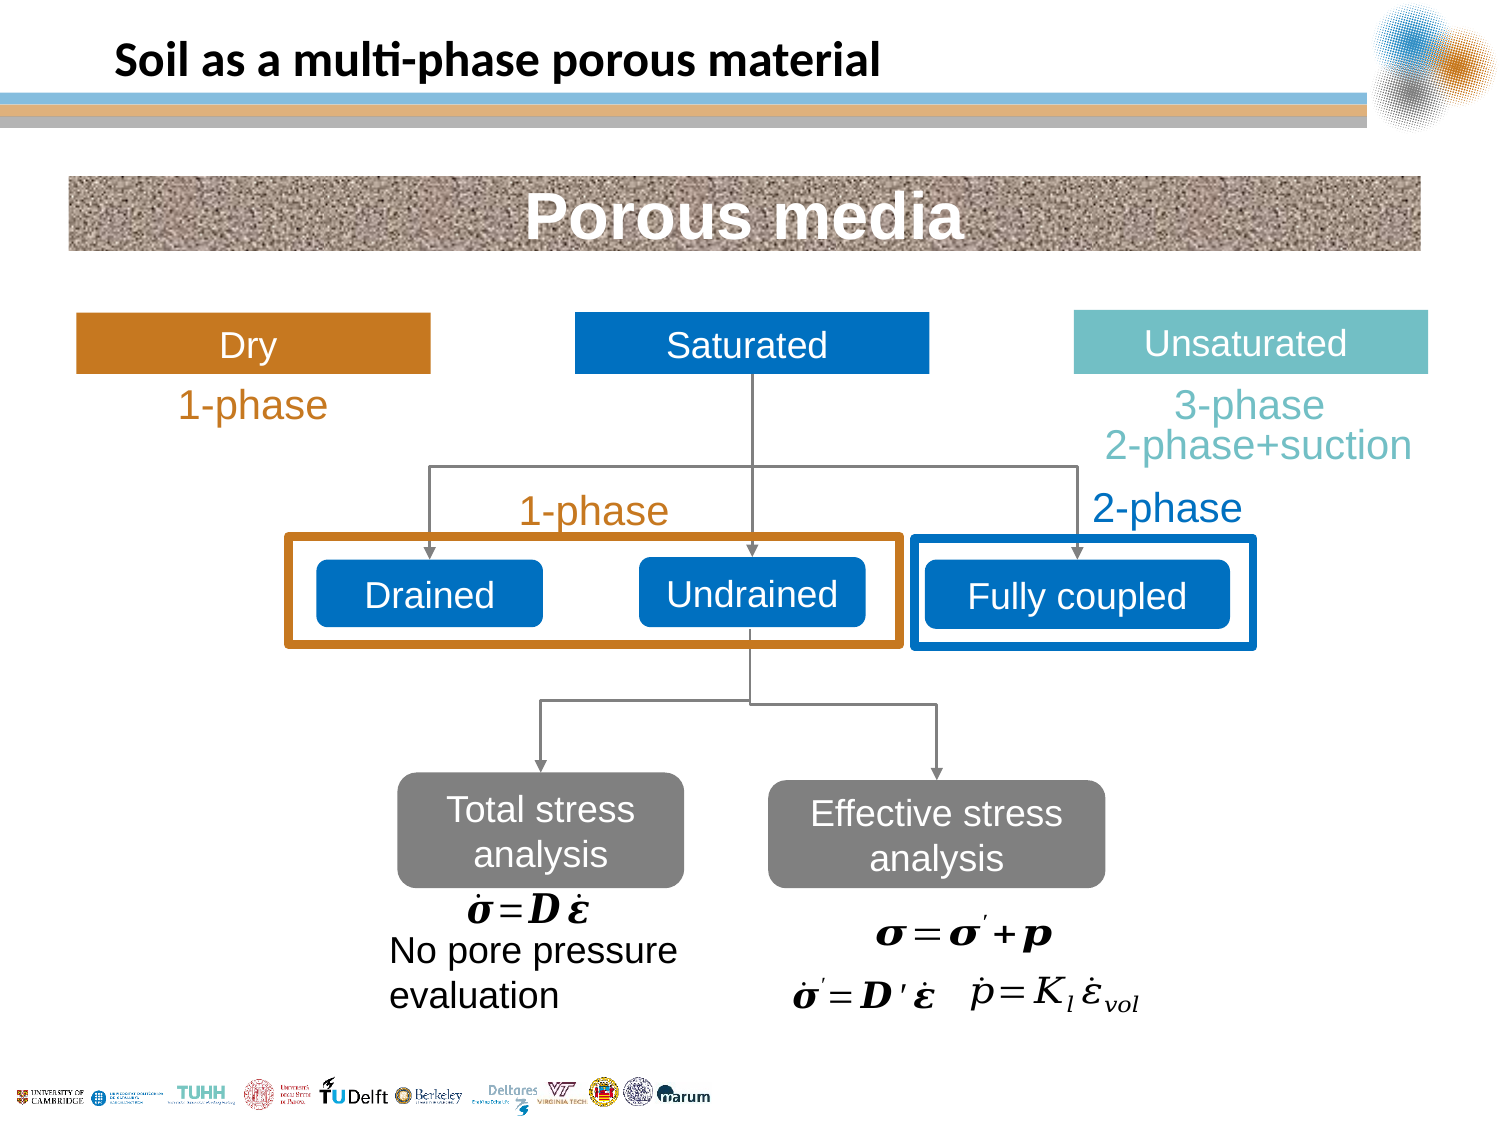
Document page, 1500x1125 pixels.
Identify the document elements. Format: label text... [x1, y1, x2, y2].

text_box 2-phase+suction [1089, 410, 1445, 475]
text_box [573, 595, 718, 806]
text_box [821, 303, 1008, 630]
picture [654, 1082, 712, 1104]
text_box Effective stress analysis [766, 778, 1108, 891]
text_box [497, 305, 685, 629]
text_box Porous media [67, 174, 1423, 252]
picture [623, 1077, 653, 1106]
text_box 1-phase [22, 370, 484, 436]
text_box No pore pressure evaluation [374, 918, 712, 1024]
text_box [767, 610, 920, 799]
text_box 3-phase [1159, 370, 1375, 410]
picture [1367, 0, 1500, 135]
text_box Saturated [689, 310, 816, 376]
text_box Total stress analysis [395, 770, 687, 891]
text_box [286, 535, 568, 646]
picture [15, 1066, 619, 1120]
text_box Dry [74, 311, 433, 370]
text_box 2-phase [1077, 472, 1293, 538]
text_box Unsaturated [1072, 308, 1430, 376]
title Soil as a multi-phase porous material [114, 10, 1371, 104]
text_box [689, 535, 816, 646]
text_box [924, 536, 1255, 648]
